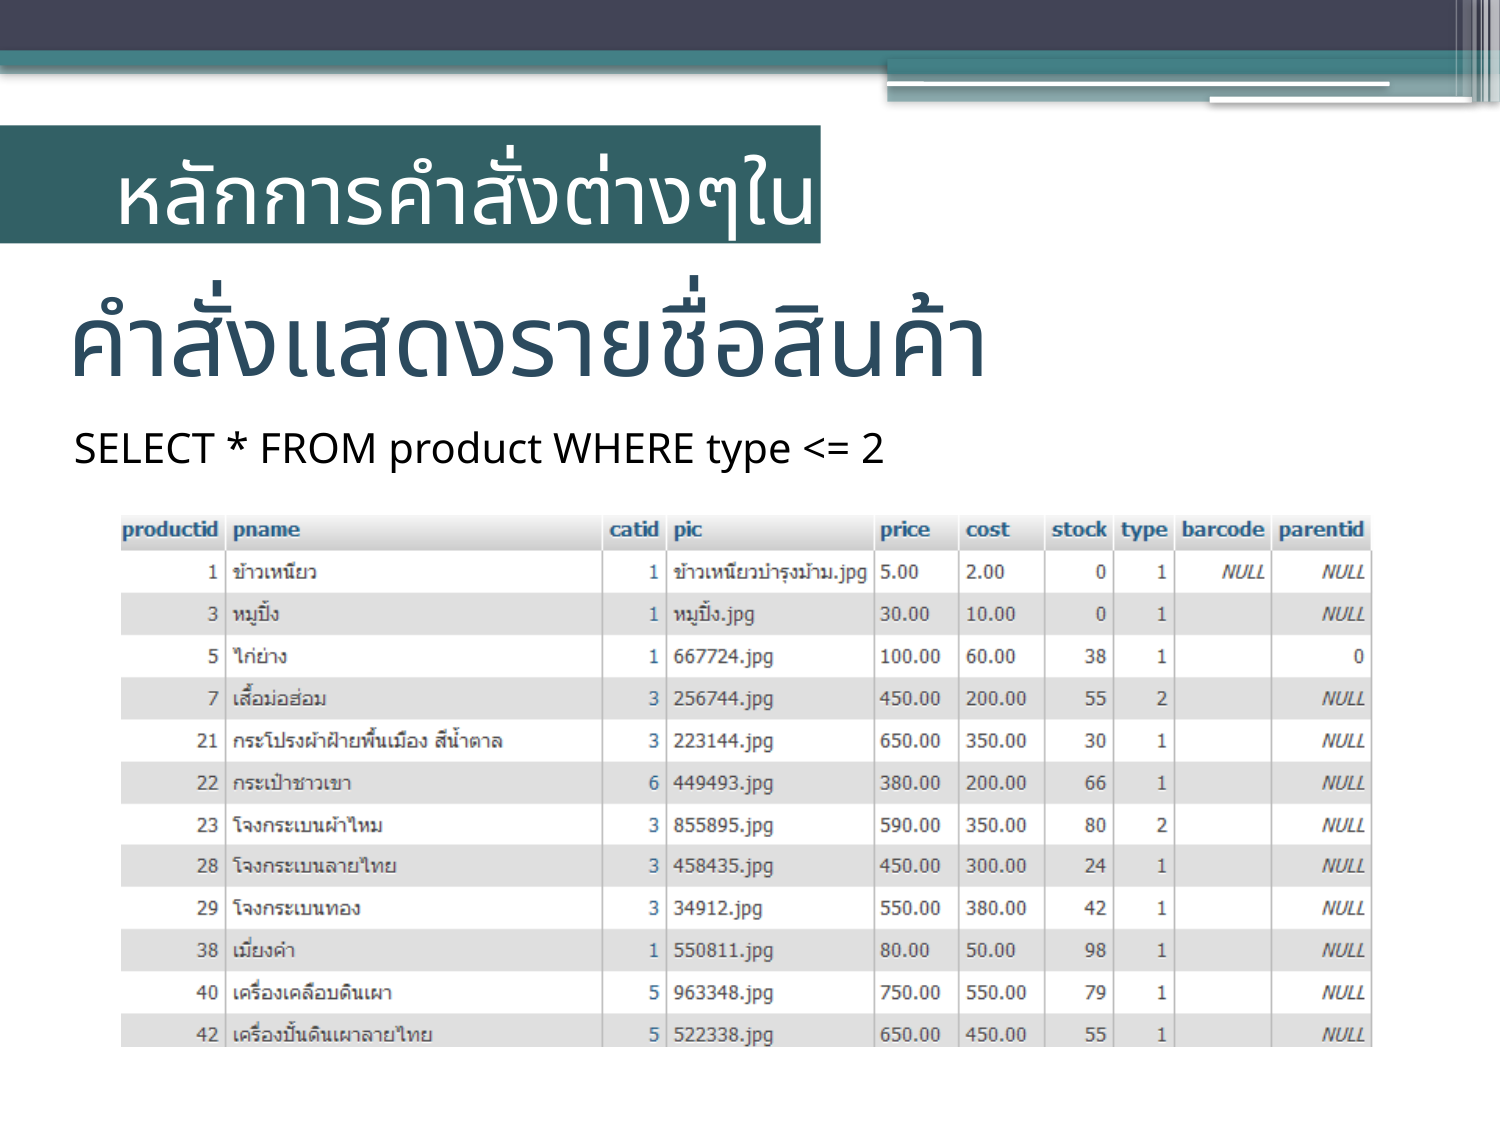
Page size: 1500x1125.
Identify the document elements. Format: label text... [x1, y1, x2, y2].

text_box SELECT * FROM product WHERE type <= 2 [59, 414, 1436, 479]
title หลักการคำสั่งต่างๆในเว็บ [100, 103, 1451, 279]
text_box [0, 124, 100, 245]
text_box คำสั่งแสดงรายชื่อสินค้า [53, 268, 1341, 404]
picture [120, 514, 1374, 1048]
